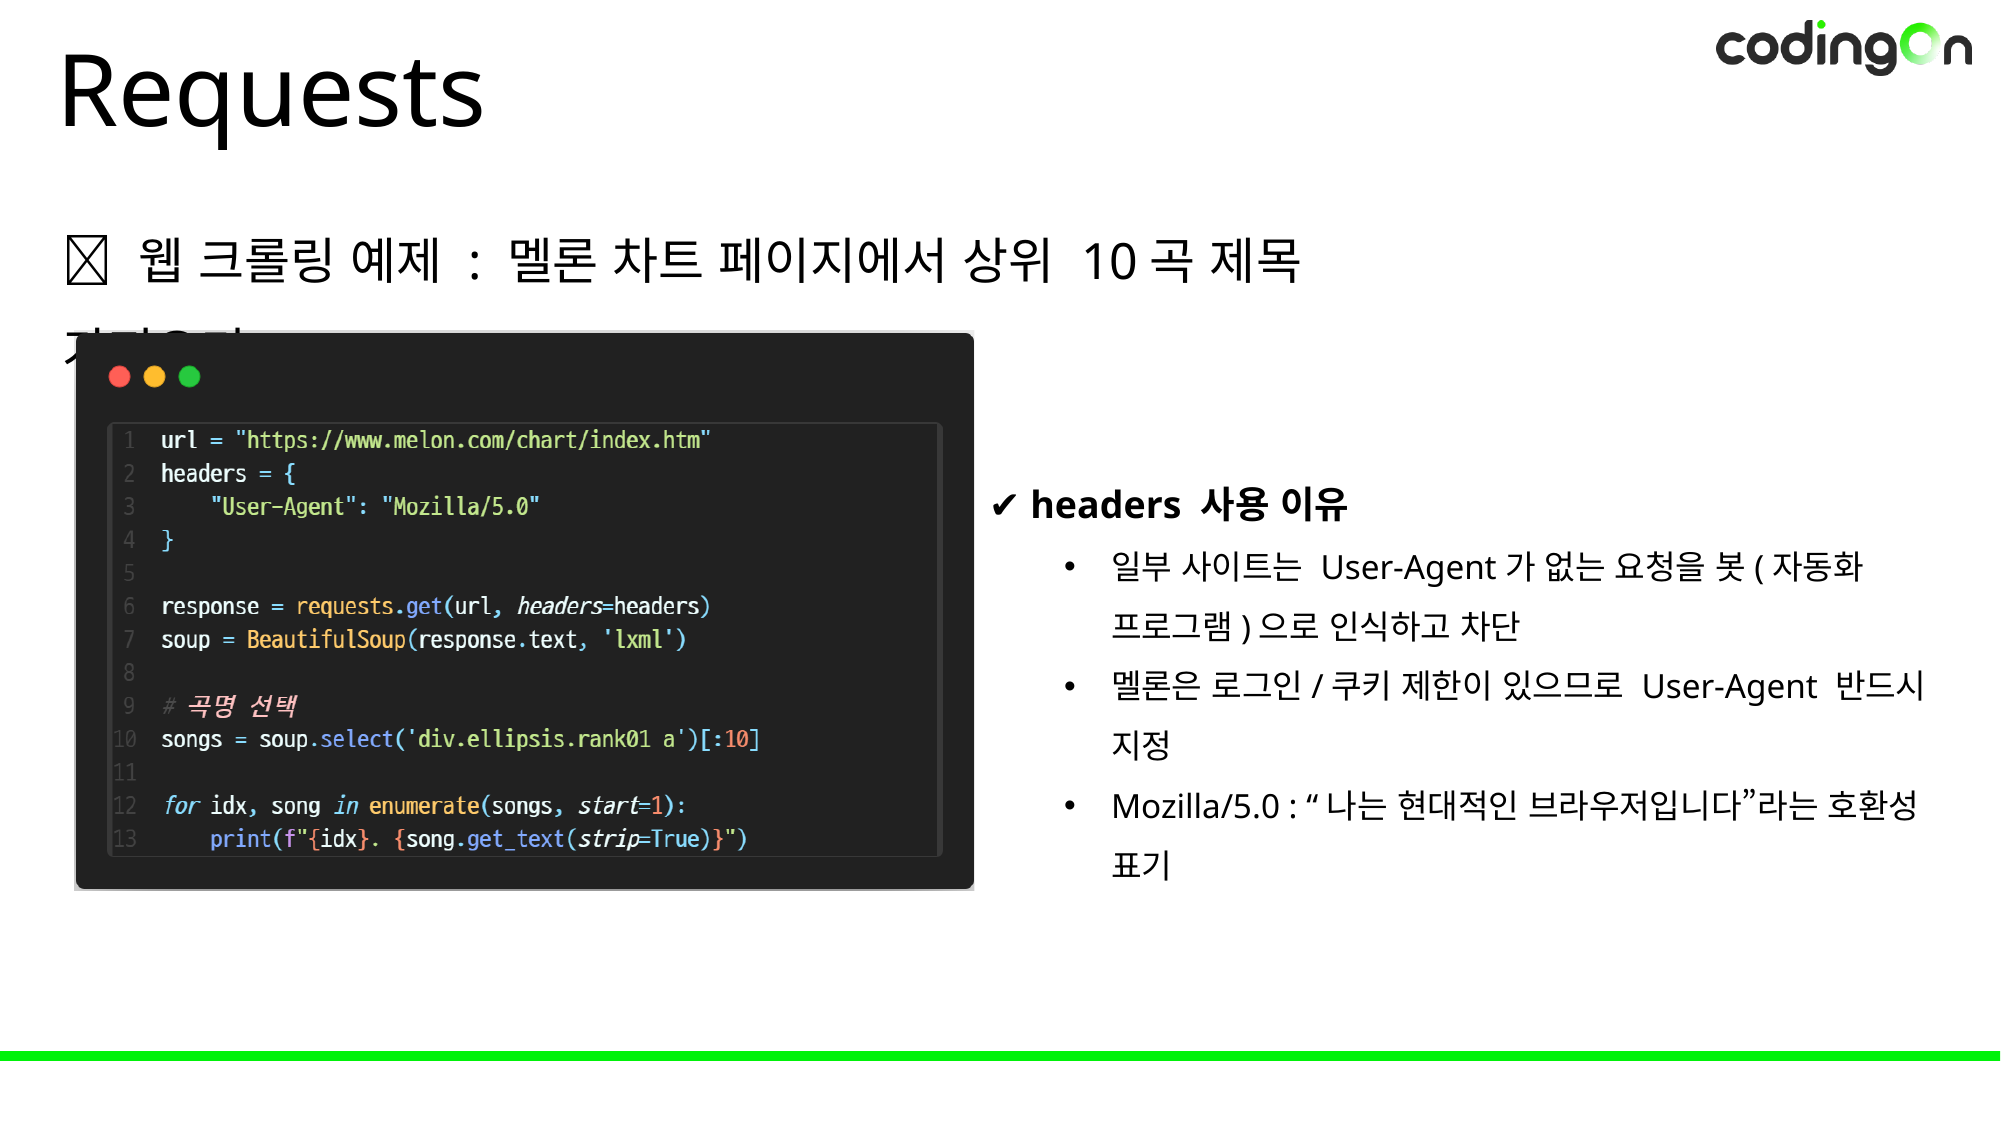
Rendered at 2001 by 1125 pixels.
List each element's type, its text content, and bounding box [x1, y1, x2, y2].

text_box ✔️ headers 사용 이유 일부 사이트는 User-Agent가 없는 요청을 봇(자동화 프로그램)으로 인식하고 차단 멜론은 로그인/쿠키 제한이 있으므로 User-Agent 반드시 지정 Mozilla/5.0 : “나는 현대적인 브라우저입니다”라는 호환성 표기 [974, 451, 1947, 893]
picture [74, 330, 975, 891]
text_box ✅ 웹 크롤링 예제 : 멜론 차트 페이지에서 상위 10곡 제목 가져오기 [47, 191, 1434, 387]
picture [1767, 20, 1972, 76]
title Requests [41, 0, 1767, 188]
